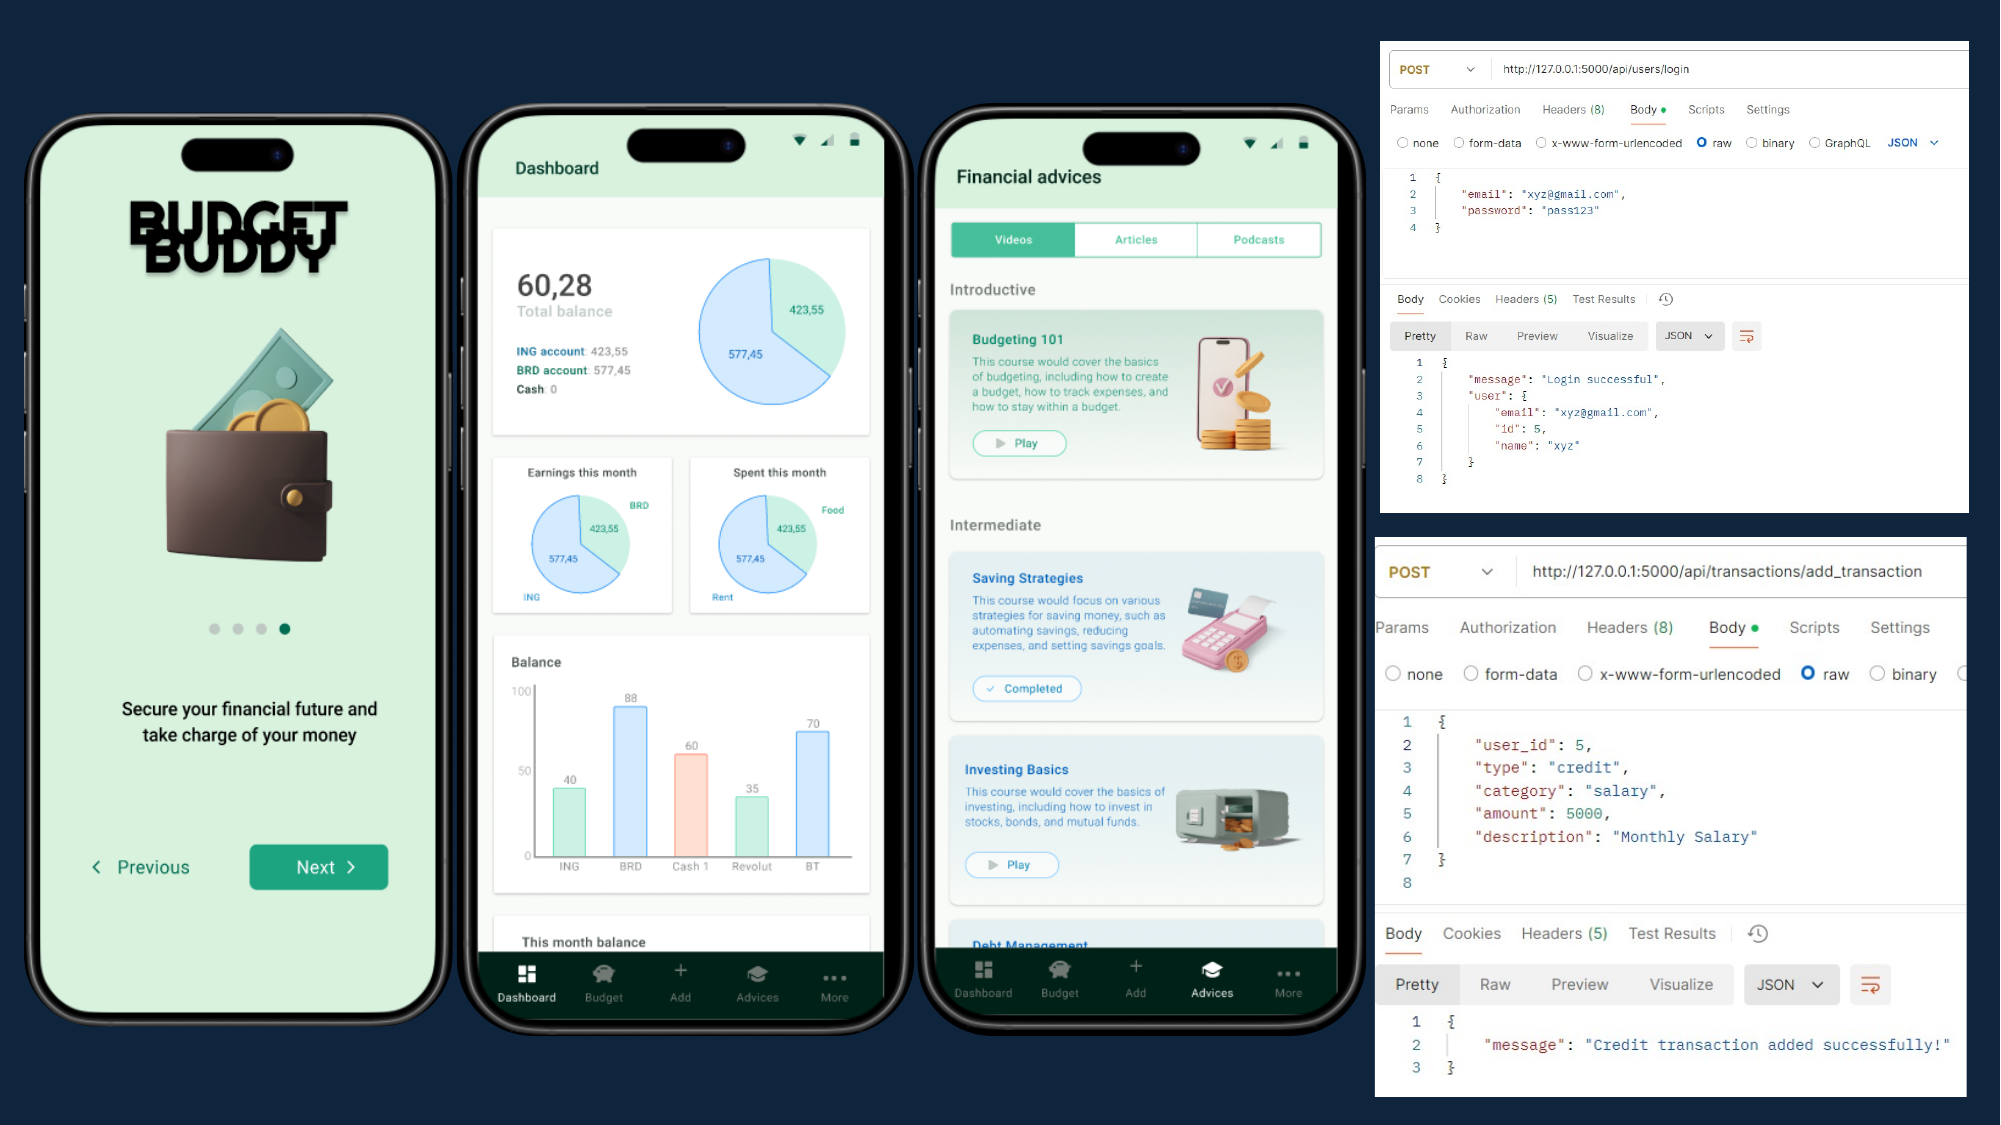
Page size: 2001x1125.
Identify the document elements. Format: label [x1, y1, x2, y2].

text_box [79, 79, 1066, 935]
picture [456, 103, 915, 1036]
picture [917, 41, 2000, 1036]
picture [1374, 533, 1967, 1097]
picture [24, 112, 453, 1027]
